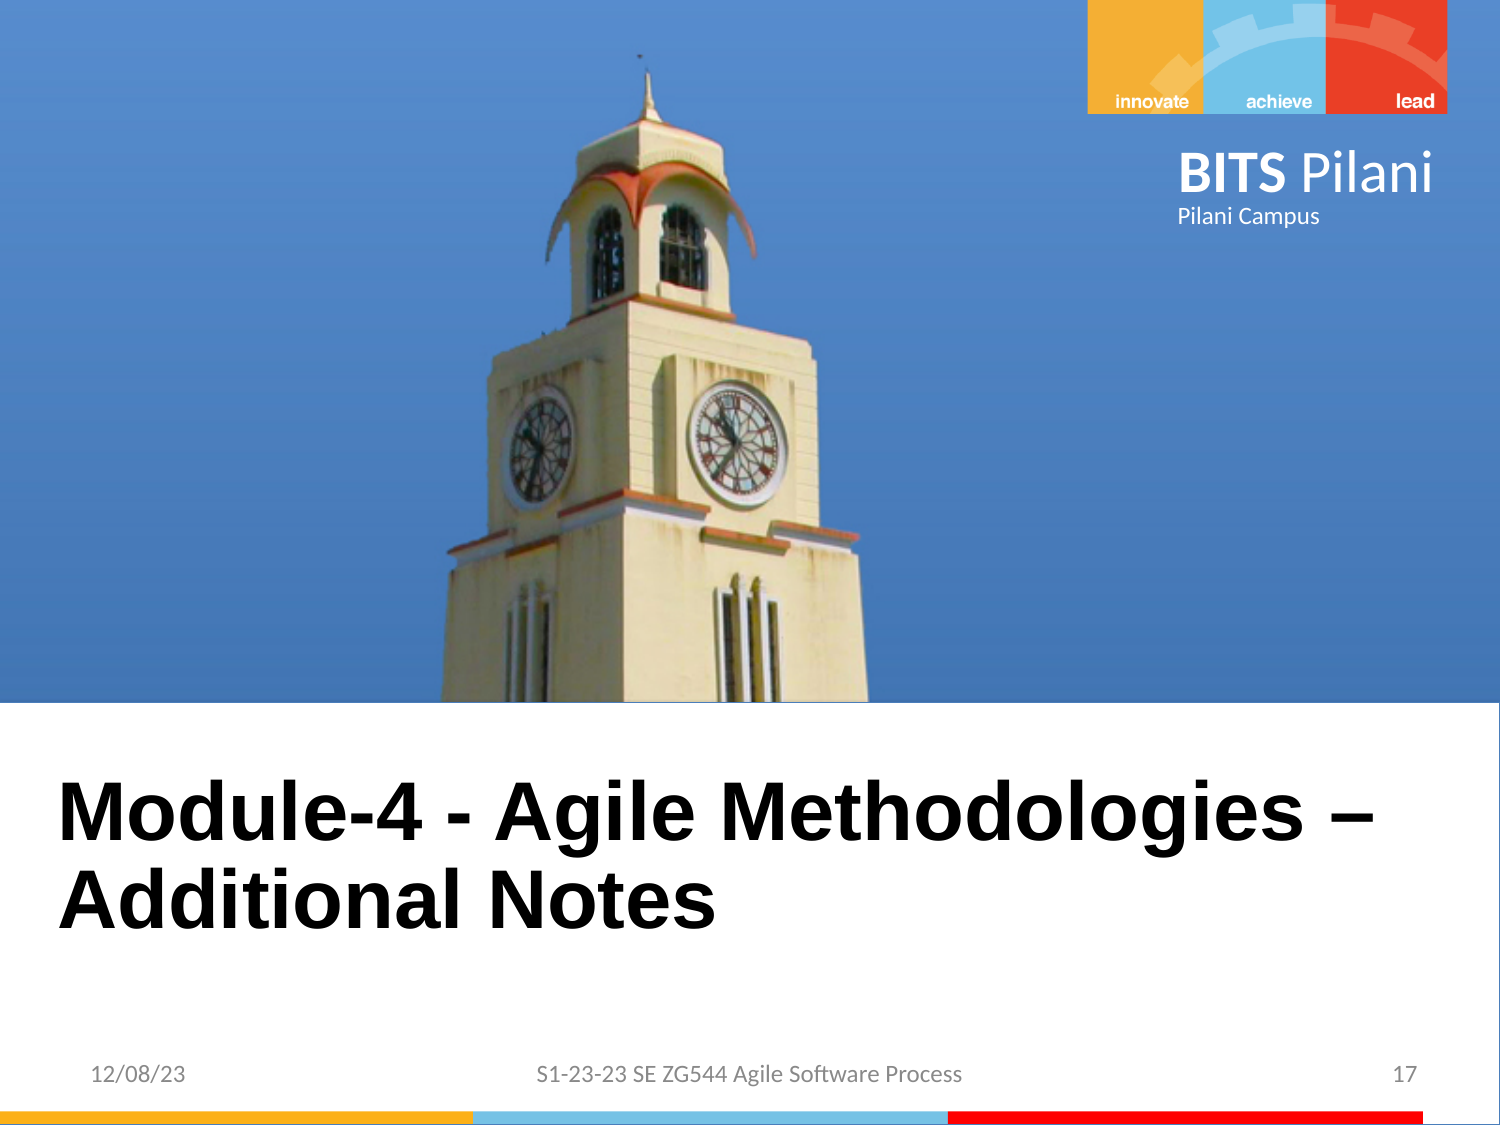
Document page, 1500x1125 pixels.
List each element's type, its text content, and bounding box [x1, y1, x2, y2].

text_box S1-23-23 SE ZG544 Agile Software Process [519, 1050, 980, 1095]
picture [0, 0, 1500, 702]
slide_number 17 [1382, 1051, 1426, 1094]
list Module-4 - Agile Methodologies – Additional Notes [49, 761, 1438, 1026]
text_box 12/08/23 [82, 1050, 418, 1095]
